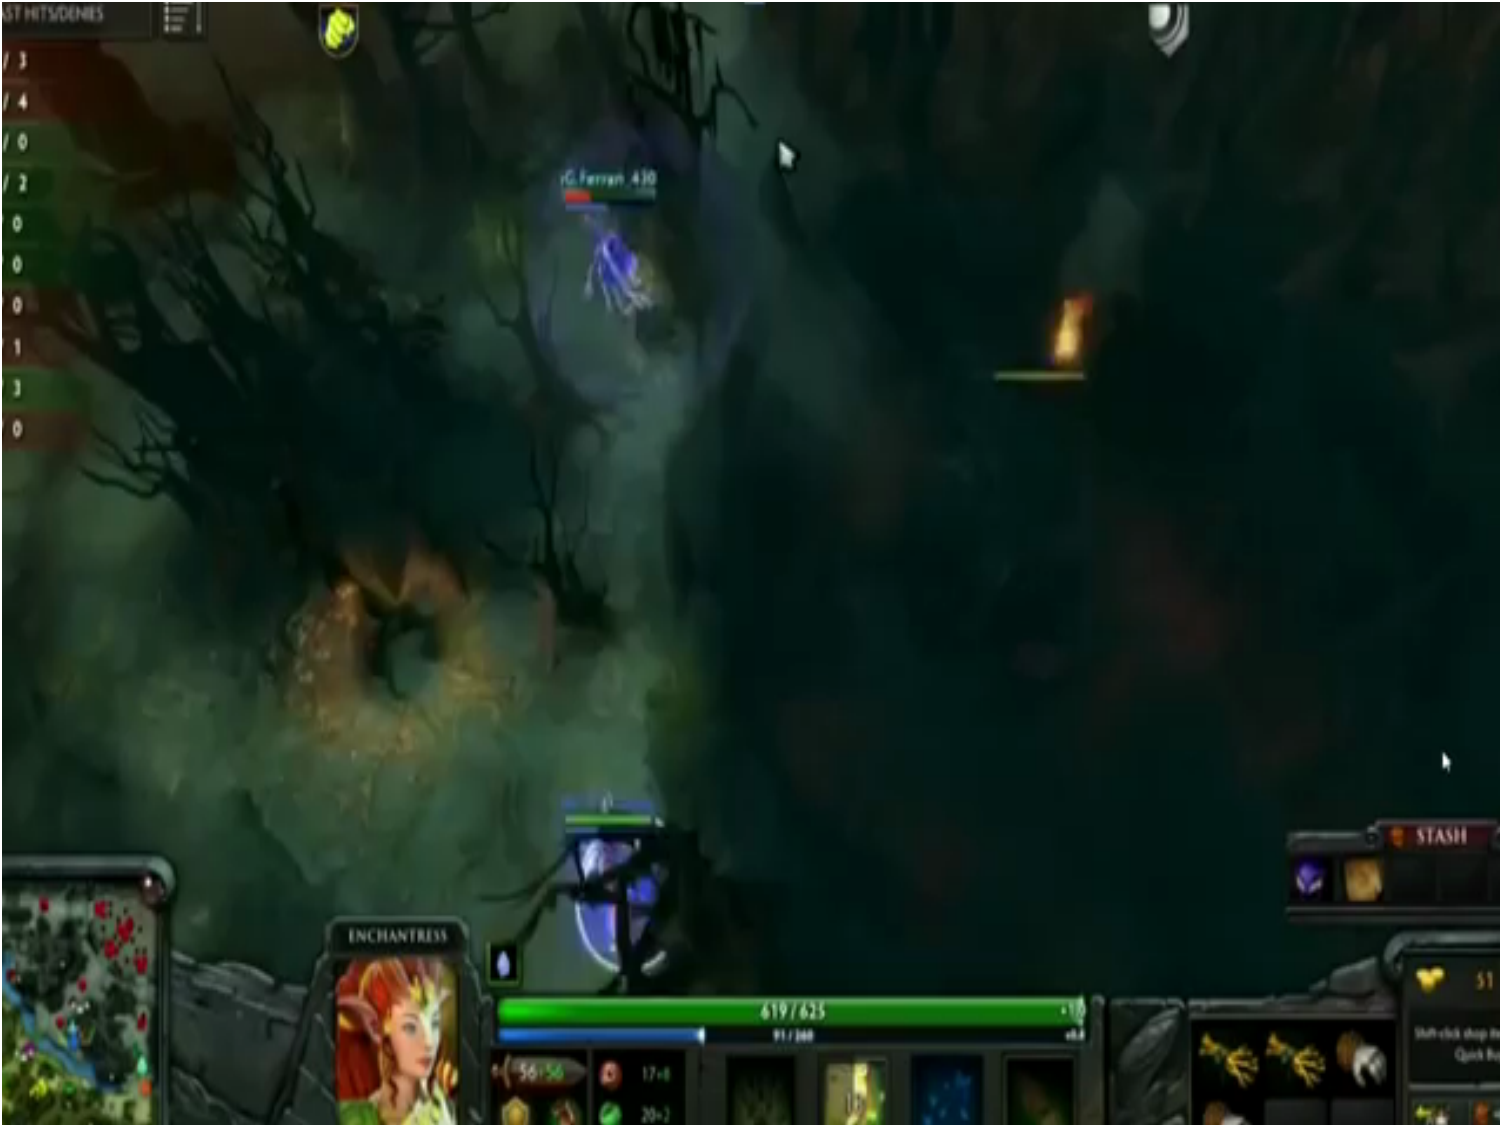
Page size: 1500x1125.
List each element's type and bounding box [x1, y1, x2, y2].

list [1, 1, 1500, 1125]
